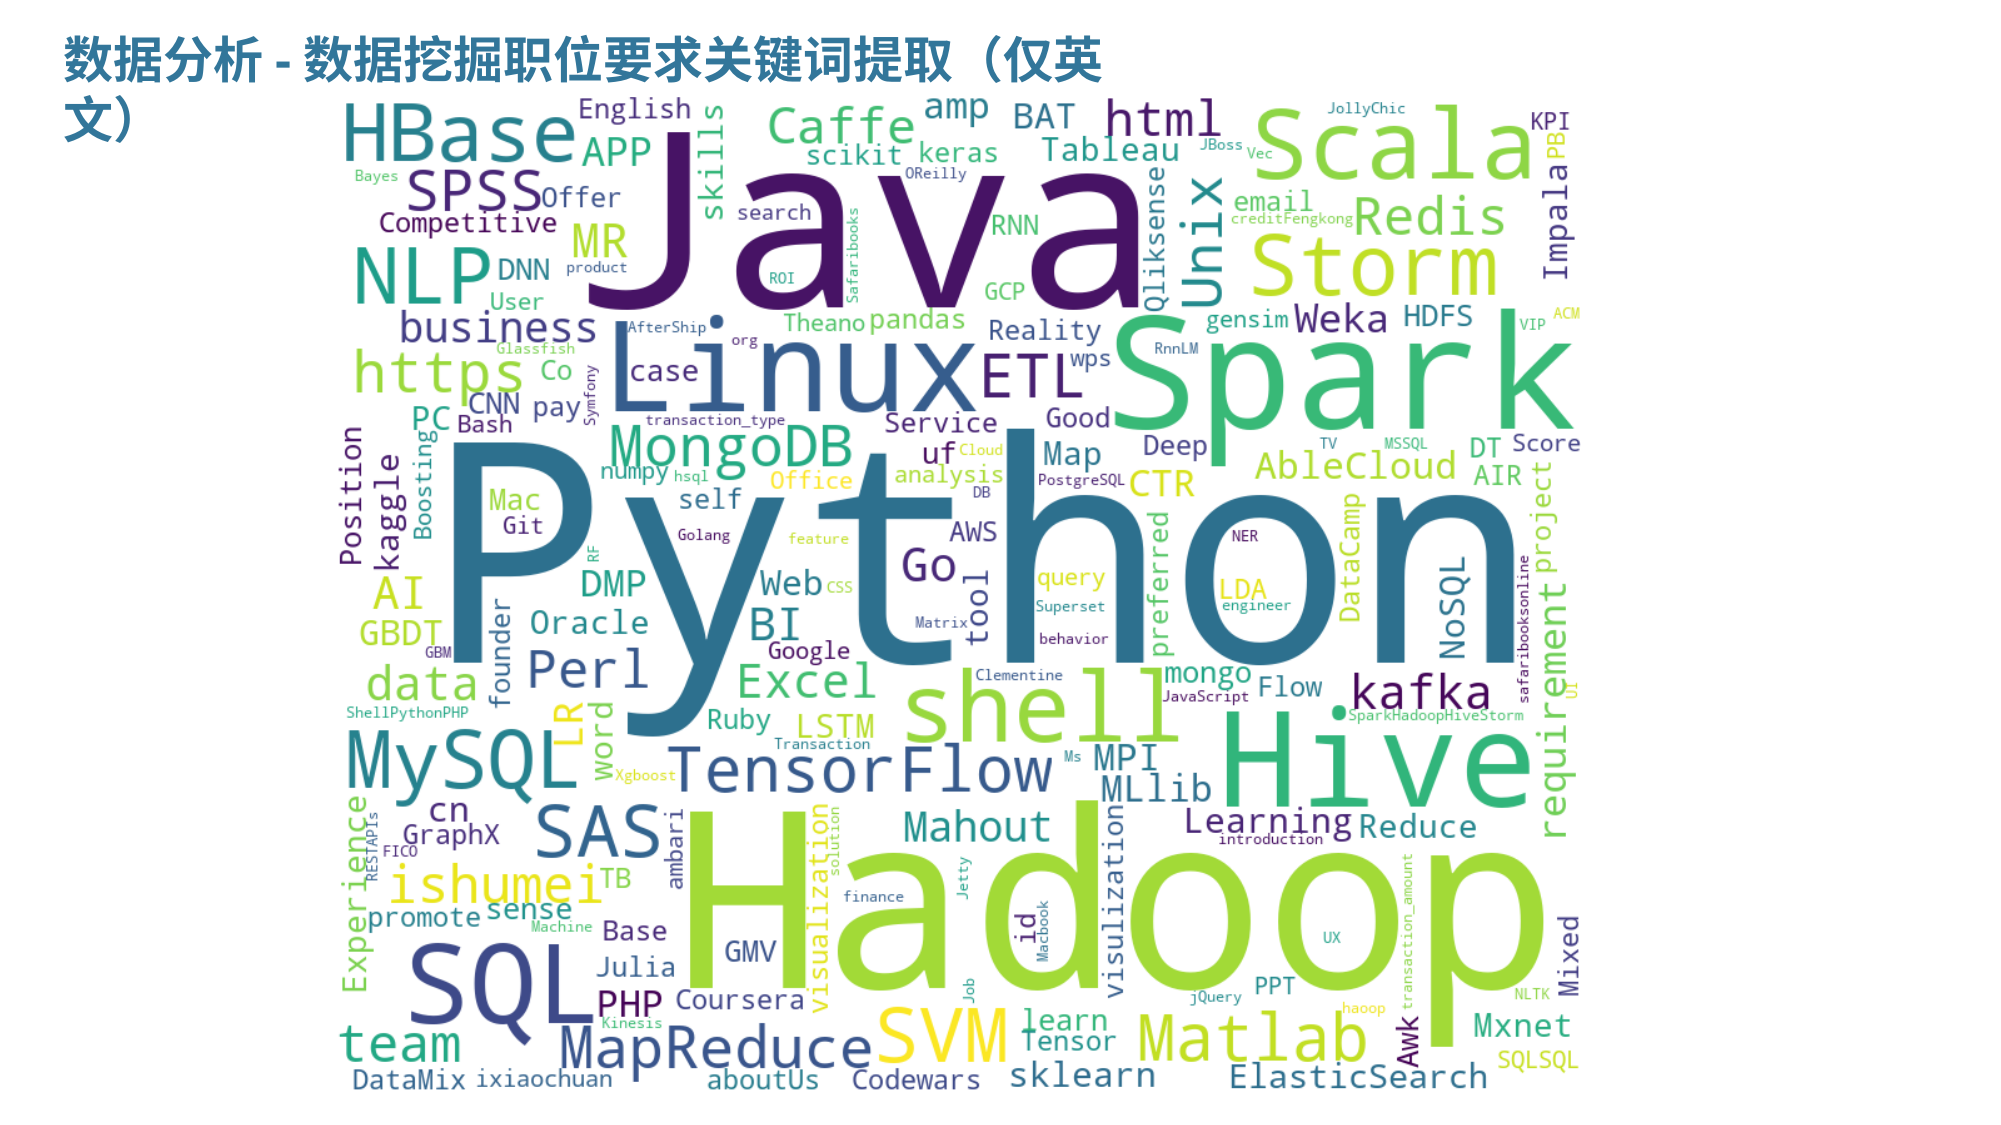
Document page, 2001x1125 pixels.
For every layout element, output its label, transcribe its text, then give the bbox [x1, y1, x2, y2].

picture [335, 96, 1586, 1097]
text_box 数据分析-数据挖掘职位要求关键词提取（仅英文） [48, 21, 1157, 157]
